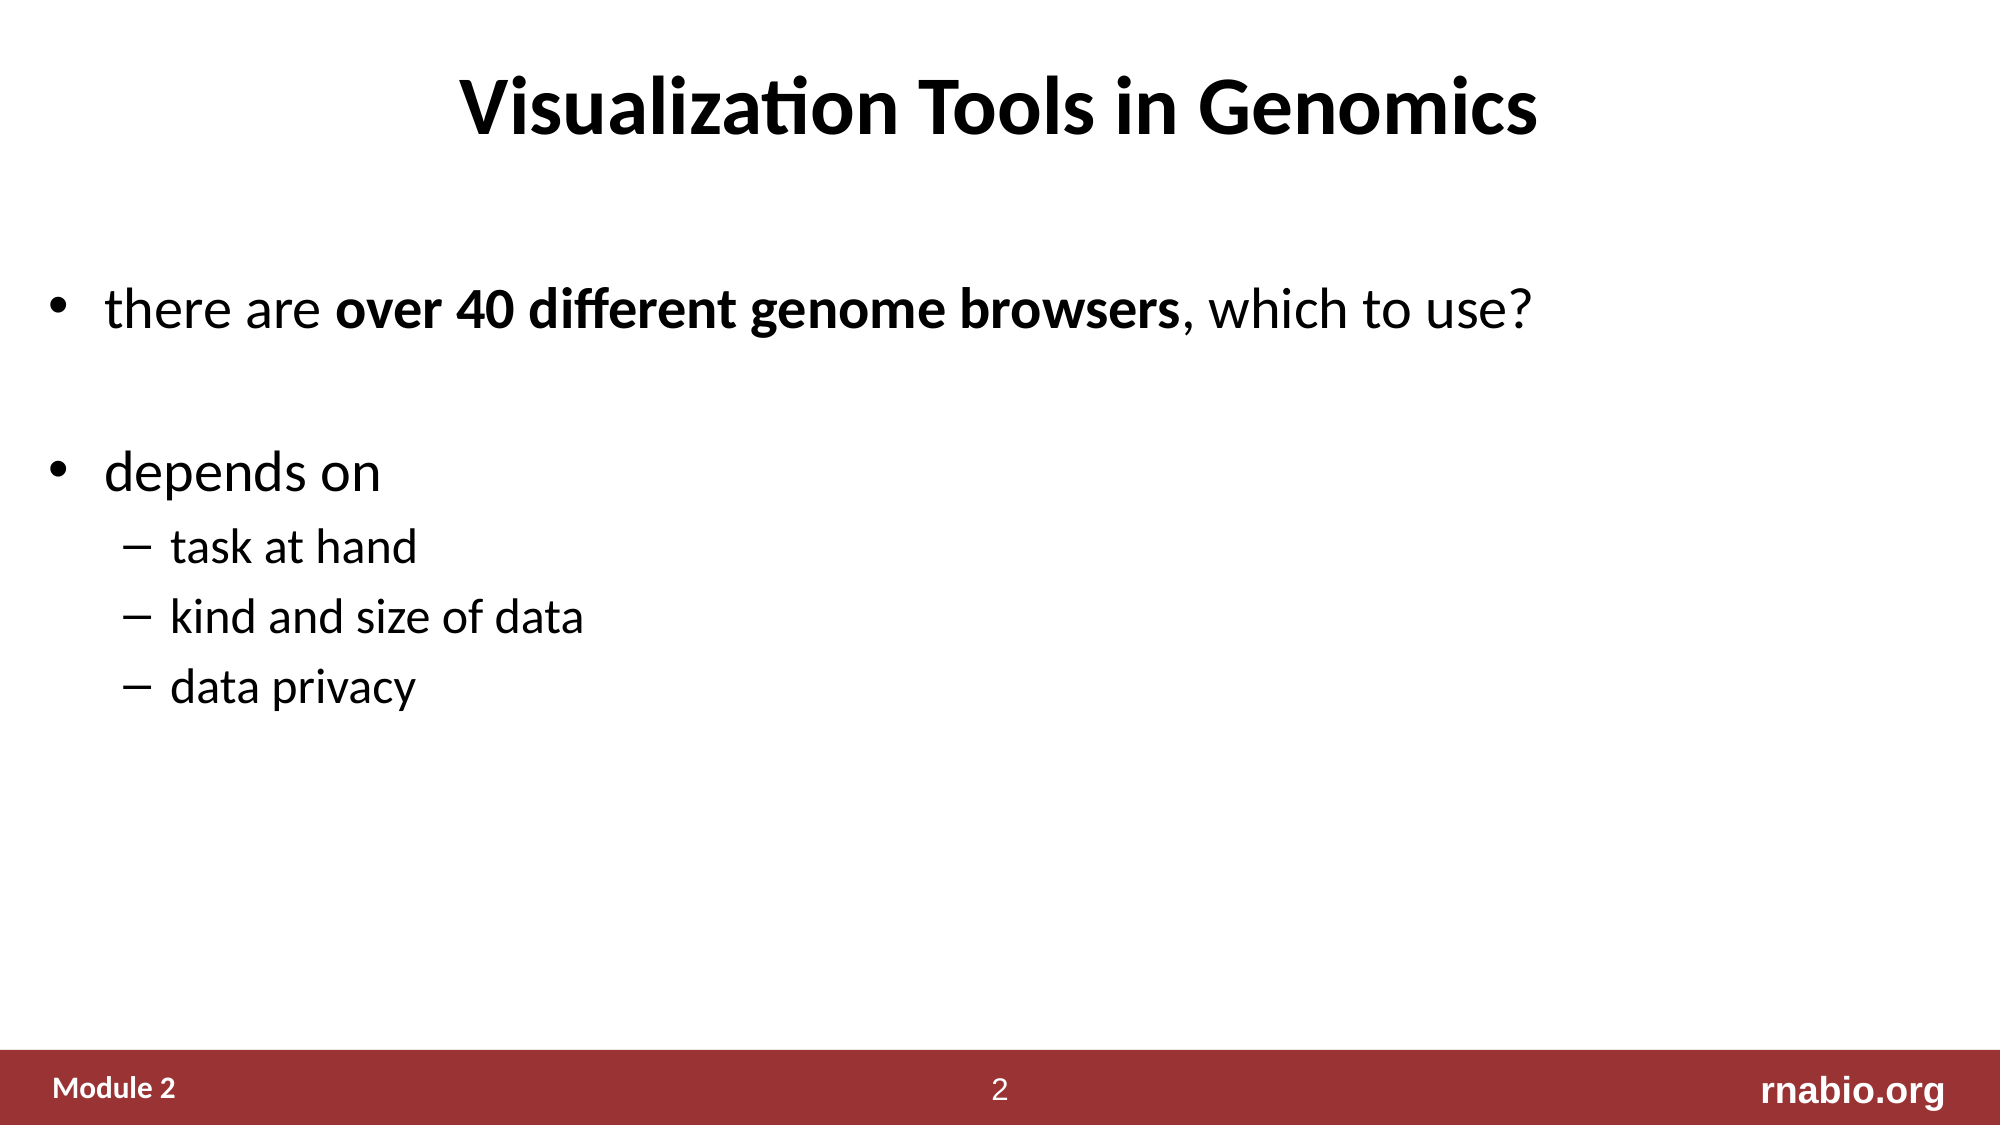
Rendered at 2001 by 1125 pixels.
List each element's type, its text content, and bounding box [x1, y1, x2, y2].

title Visualization Tools in Genomics [275, 7, 1725, 195]
list there are over 40 different genome browsers, which to use? depends on task at hand kind and size of data data privacy [33, 262, 1967, 1038]
